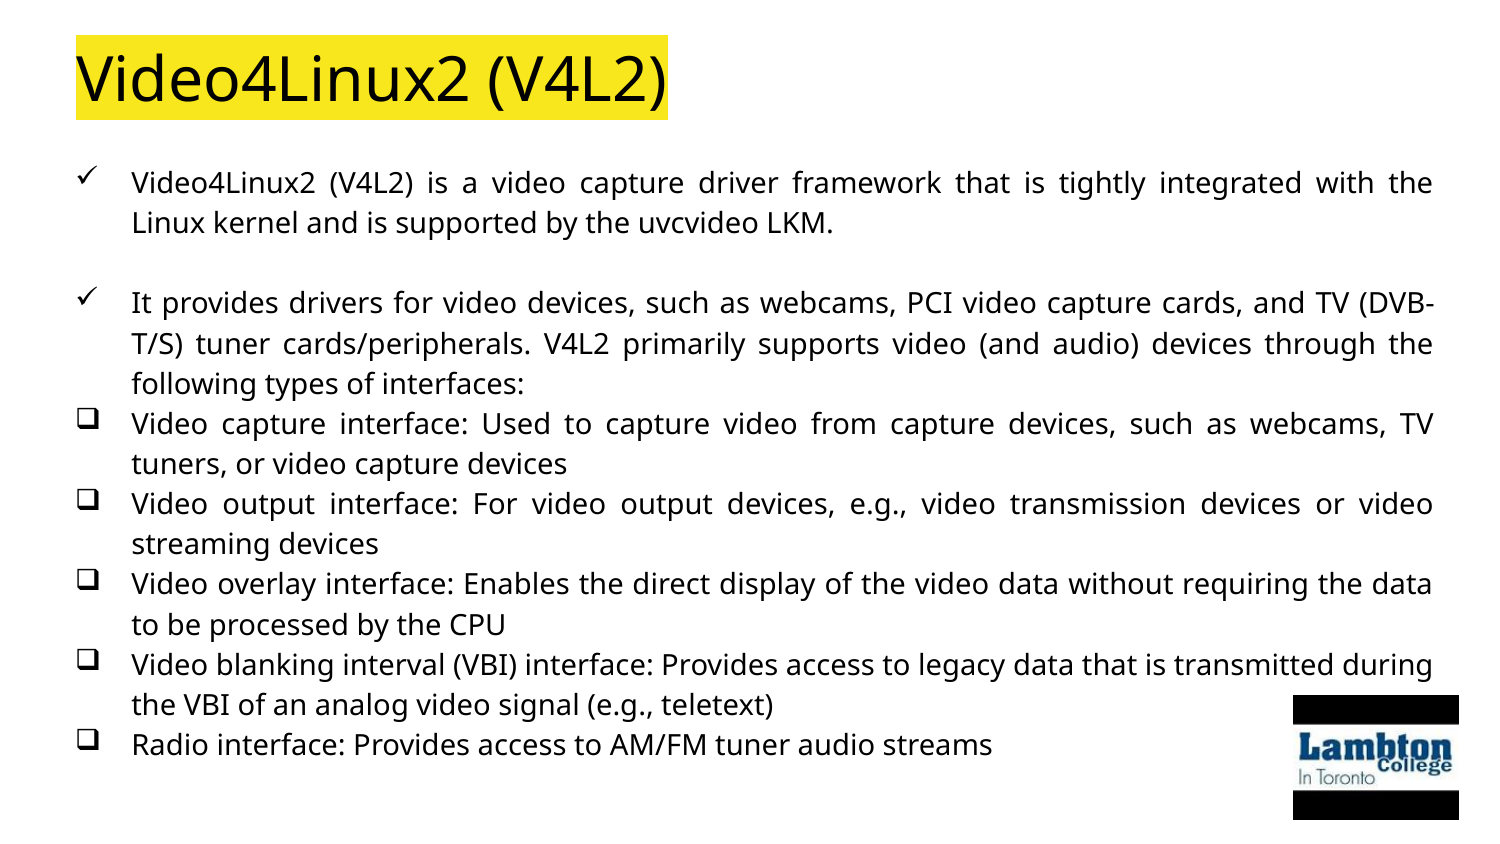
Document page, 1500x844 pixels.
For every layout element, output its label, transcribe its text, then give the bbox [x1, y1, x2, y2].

title Video4Linux2 (V4L2) [60, 24, 1459, 119]
list Video4Linux2 (V4L2) is a video capture driver framework that is tightly integrated with the Linux kernel and is supported by the uvcvideo LKM. It provides drivers for video devices, such as webcams, PCI video capture cards, and TV (DVB-T/S) tuner cards/peripherals. V4L2 primarily supports video (and audio) devices through the following types of interfaces: Video capture interface: Used to capture video from capture devices, such as webcams, TV tuners, or video capture devices Video output interface: For video output devices, e.g., video transmission devices or video streaming devices Video overlay interface: Enables the direct display of the video data without requiring the data to be processed by the CPU Video blanking interval (VBI) interface: Provides access to legacy data that is transmitted during the VBI of an analog video signal (e.g., teletext) Radio interface: Provides access to AM/FM tuner audio streams [41, 119, 1450, 820]
picture [1293, 694, 1459, 820]
